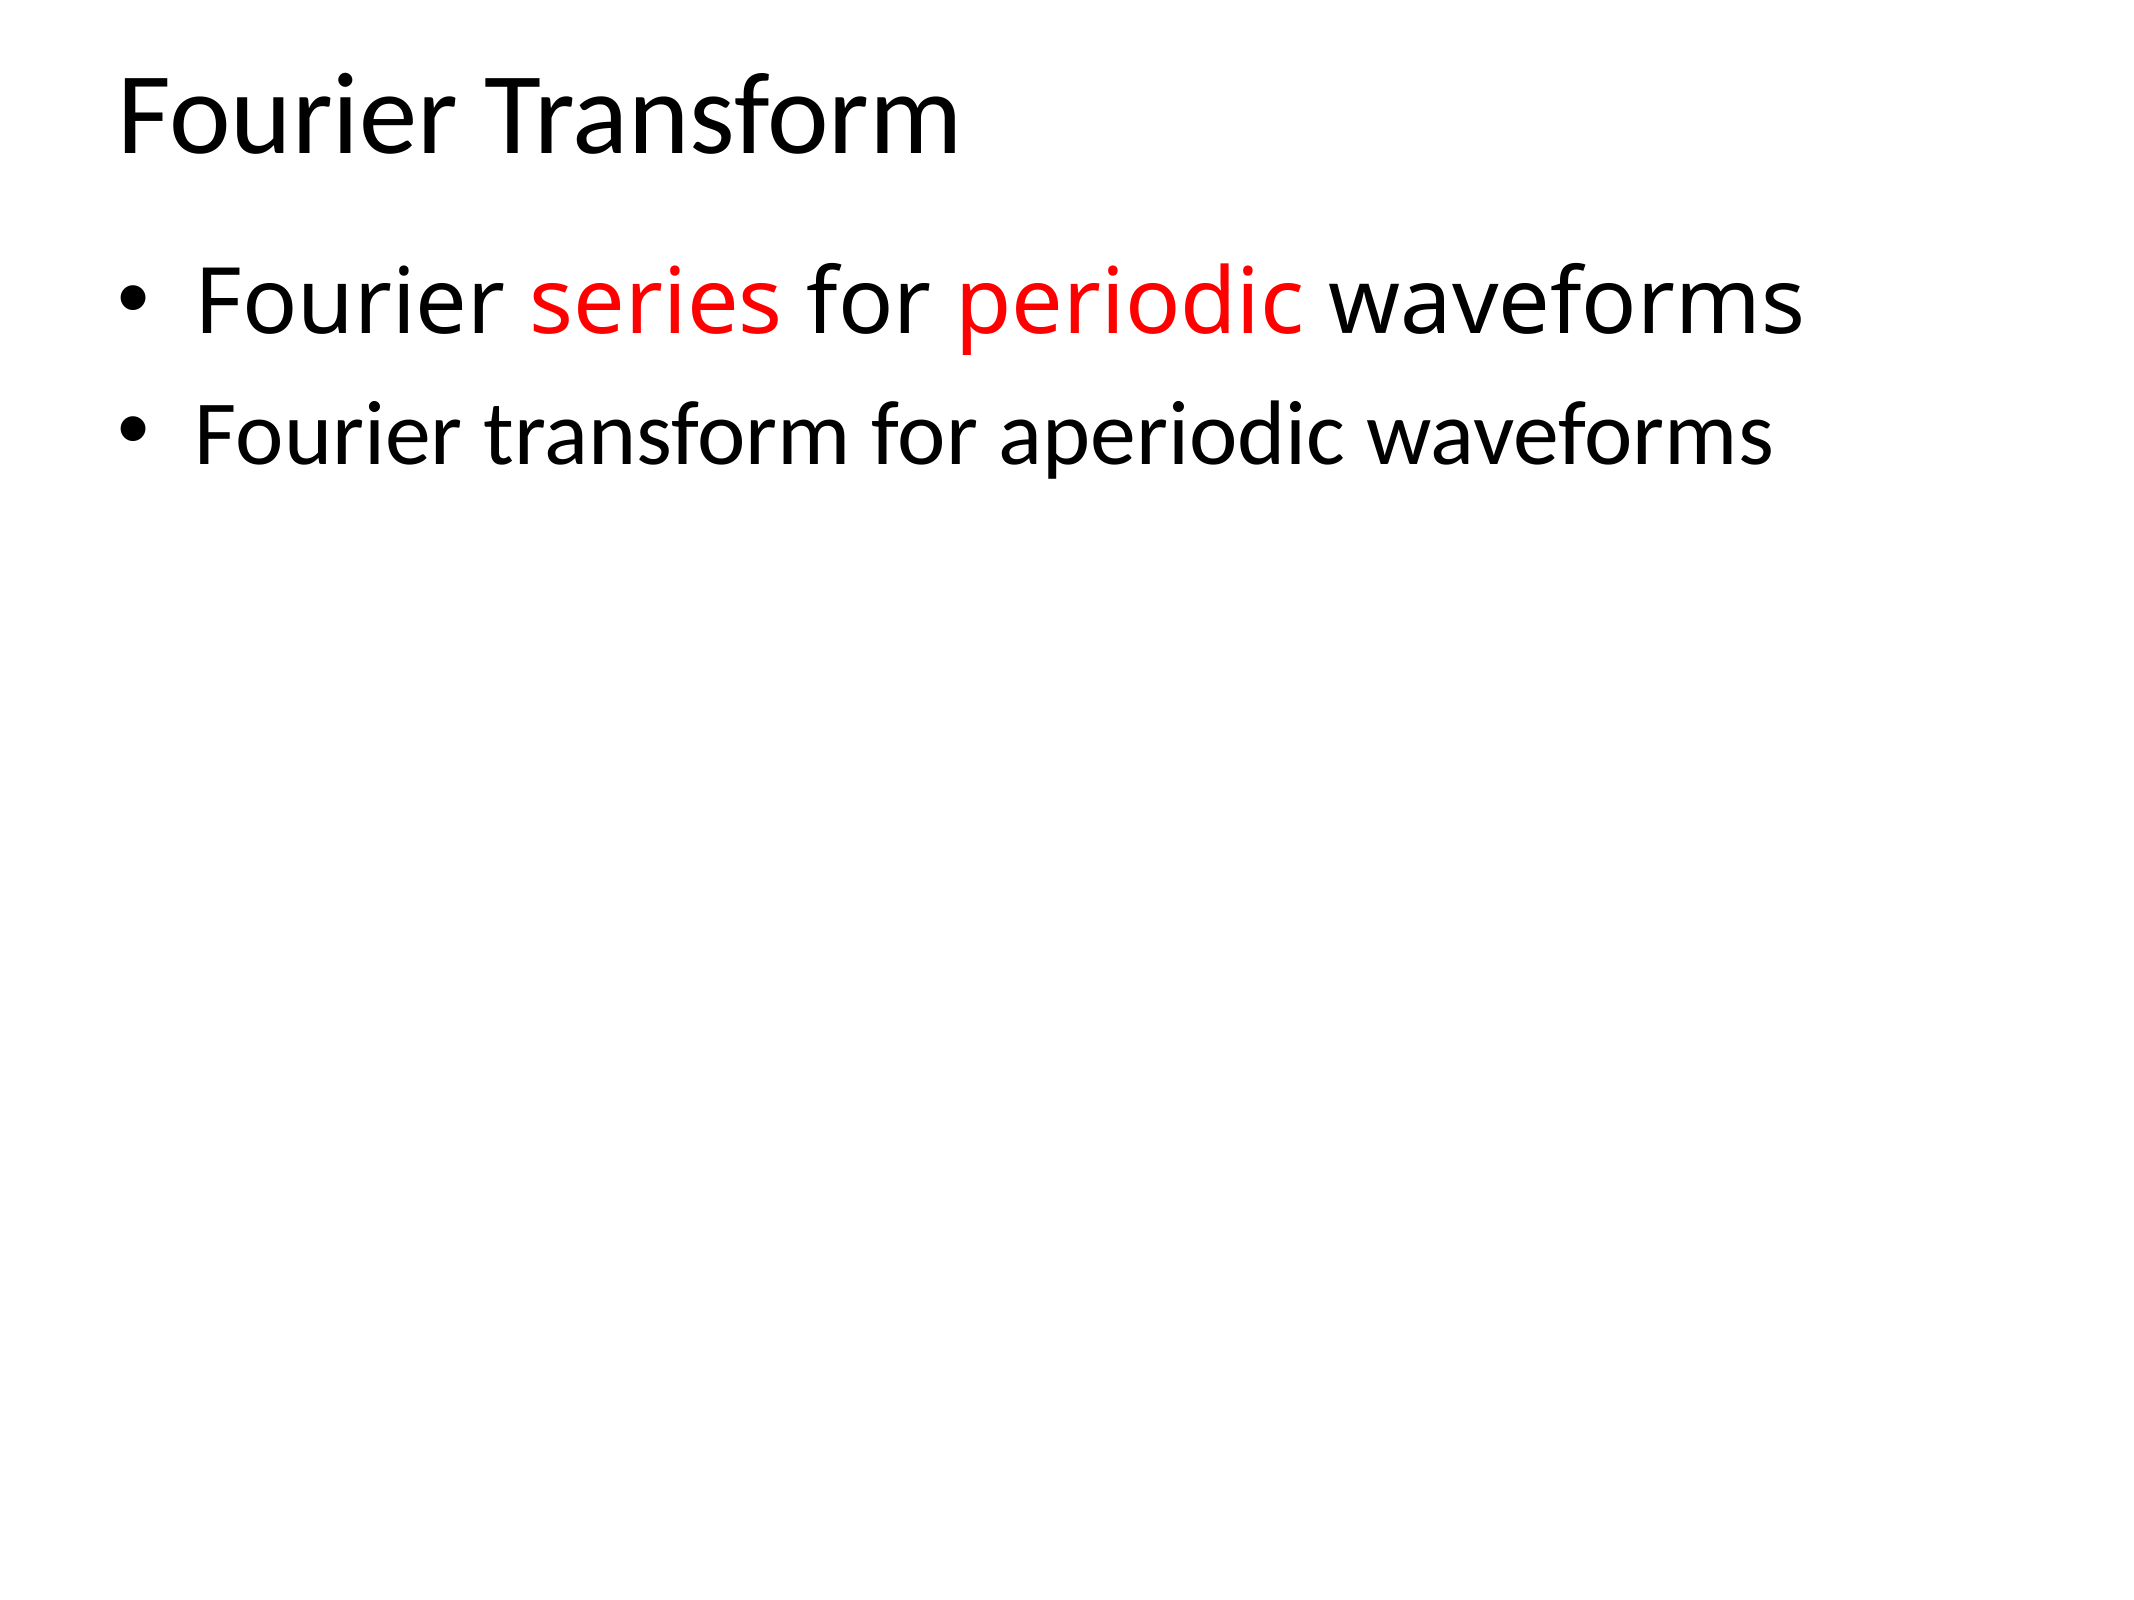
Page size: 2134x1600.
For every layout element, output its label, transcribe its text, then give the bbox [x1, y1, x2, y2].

list Fourier series for periodic waveforms Fourier transform for aperiodic waveforms [106, 230, 1818, 1167]
title Fourier Transform [106, 0, 2028, 214]
